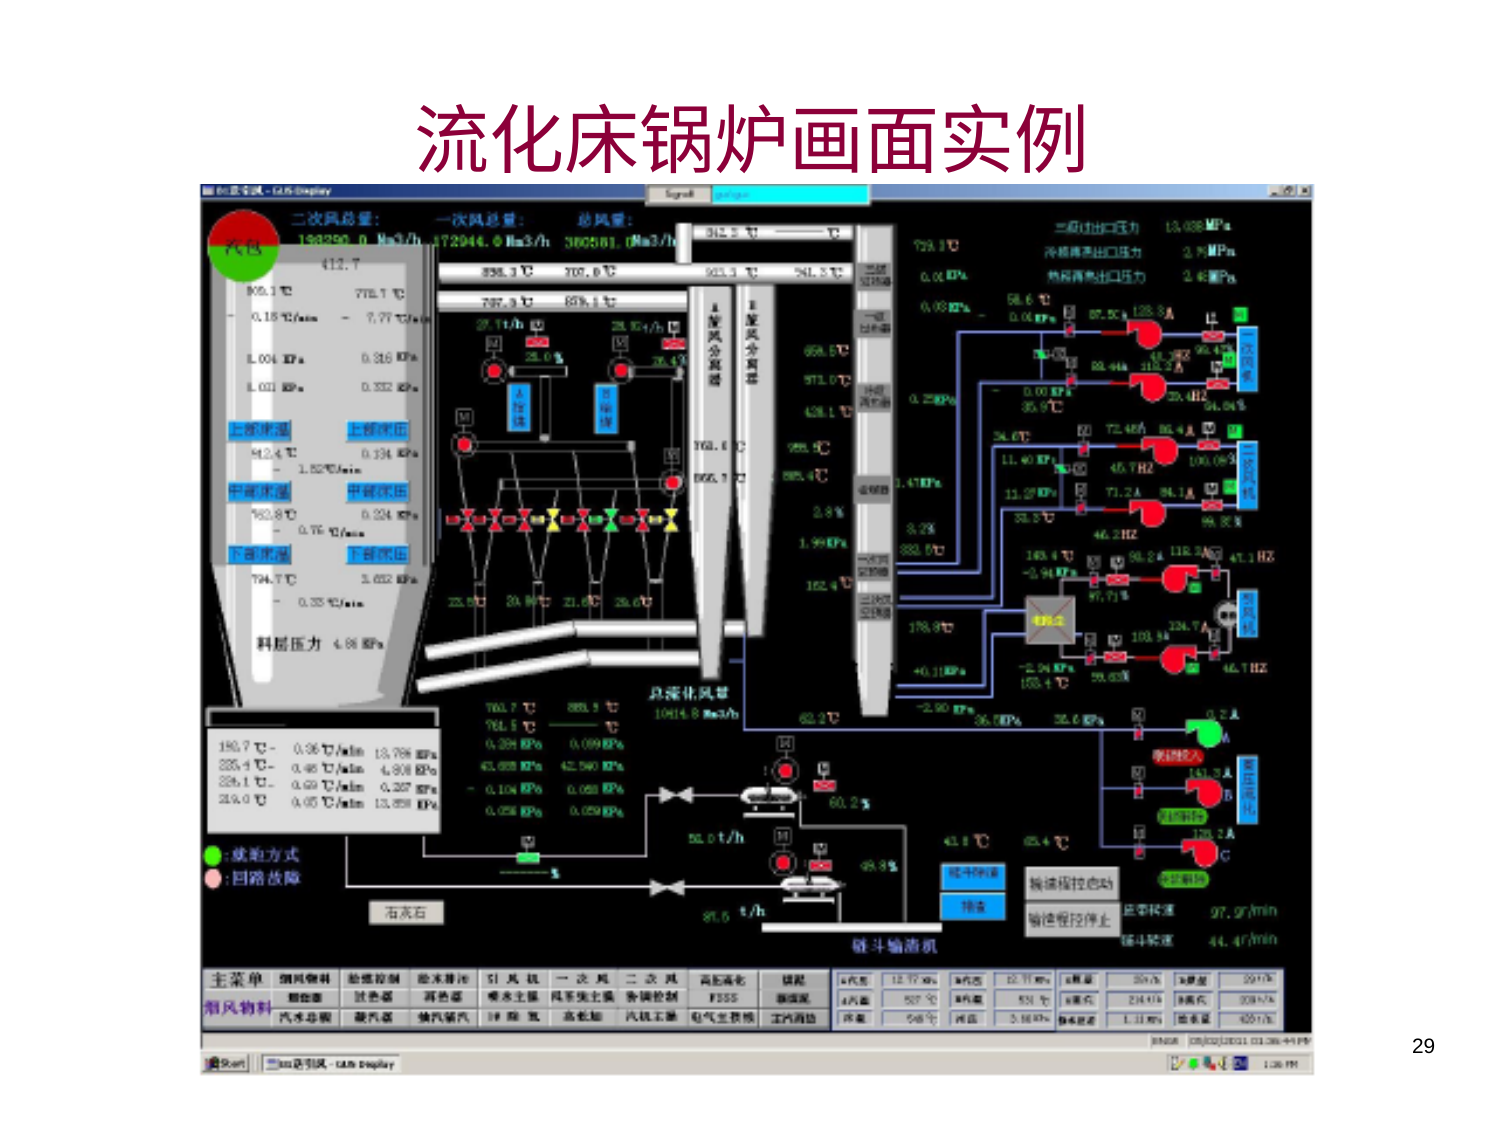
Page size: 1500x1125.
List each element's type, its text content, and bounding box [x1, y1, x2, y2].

picture [194, 184, 1318, 1078]
slide_number 29 [1137, 1024, 1451, 1101]
title 流化床锅炉画面实例 [399, 37, 1451, 238]
